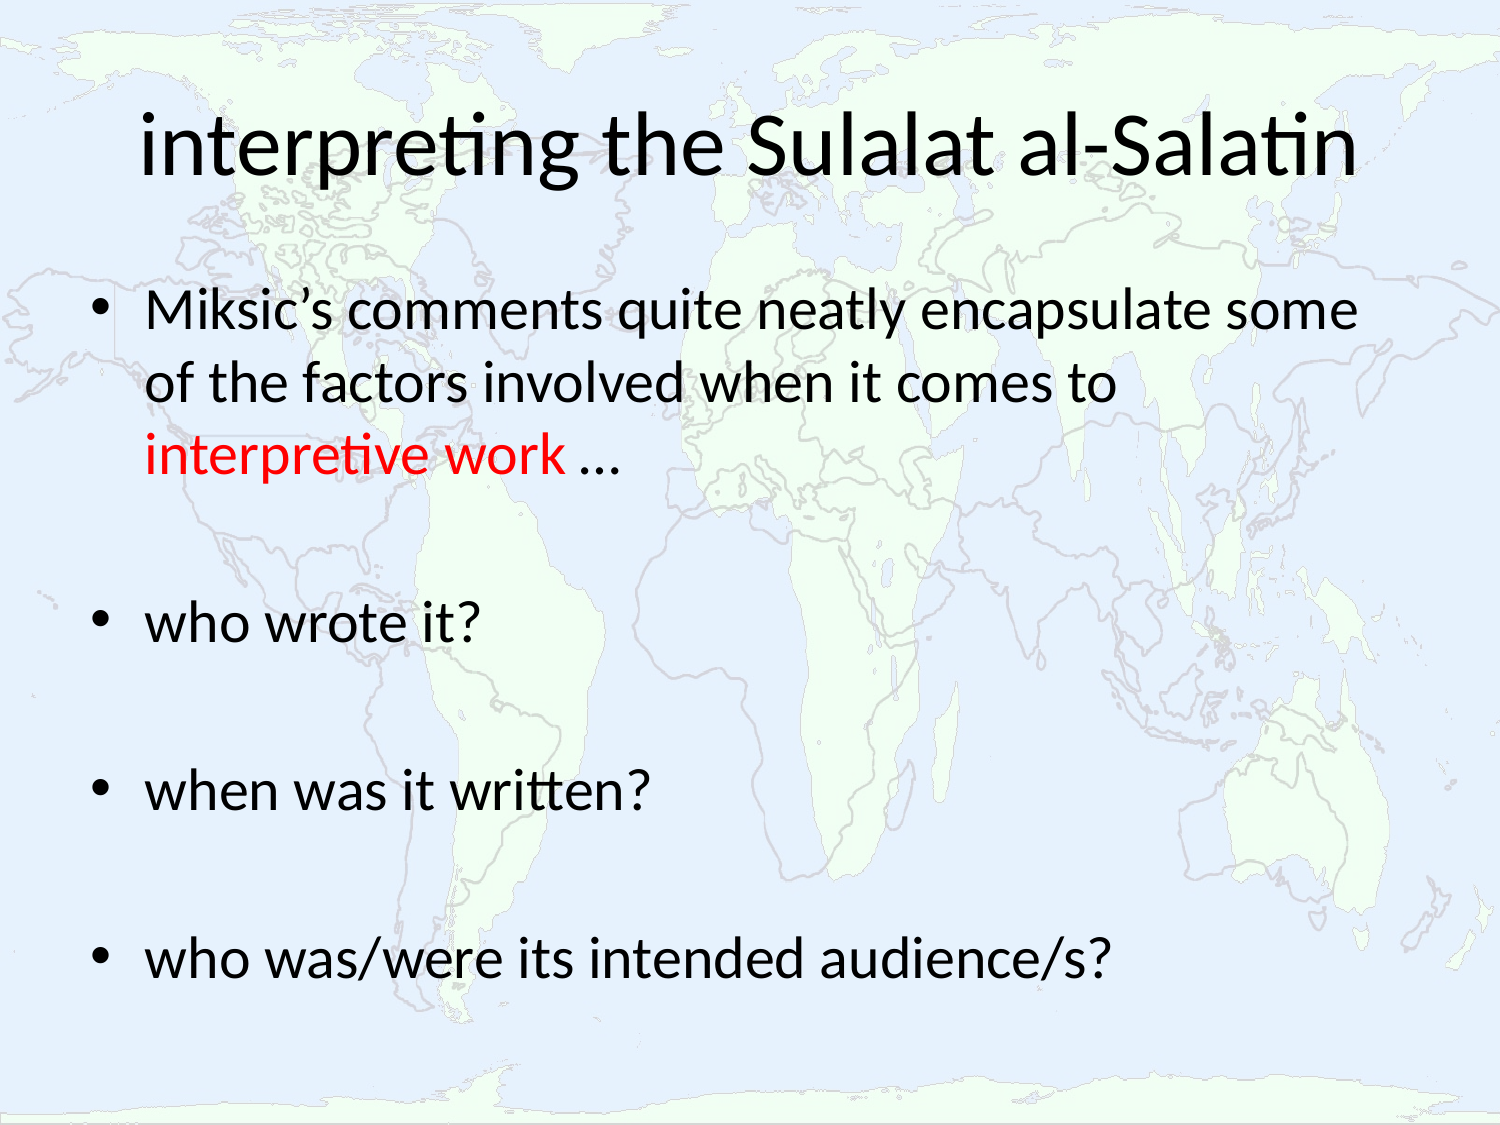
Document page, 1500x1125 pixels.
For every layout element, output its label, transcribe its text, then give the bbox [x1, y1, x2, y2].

title interpreting the Sulalat al-Salatin [75, 45, 1425, 233]
list Miksic’s comments quite neatly encapsulate some of the factors involved when it comes to interpretive work … who wrote it? when was it written? who was/were its intended audience/s? [75, 262, 1425, 1005]
